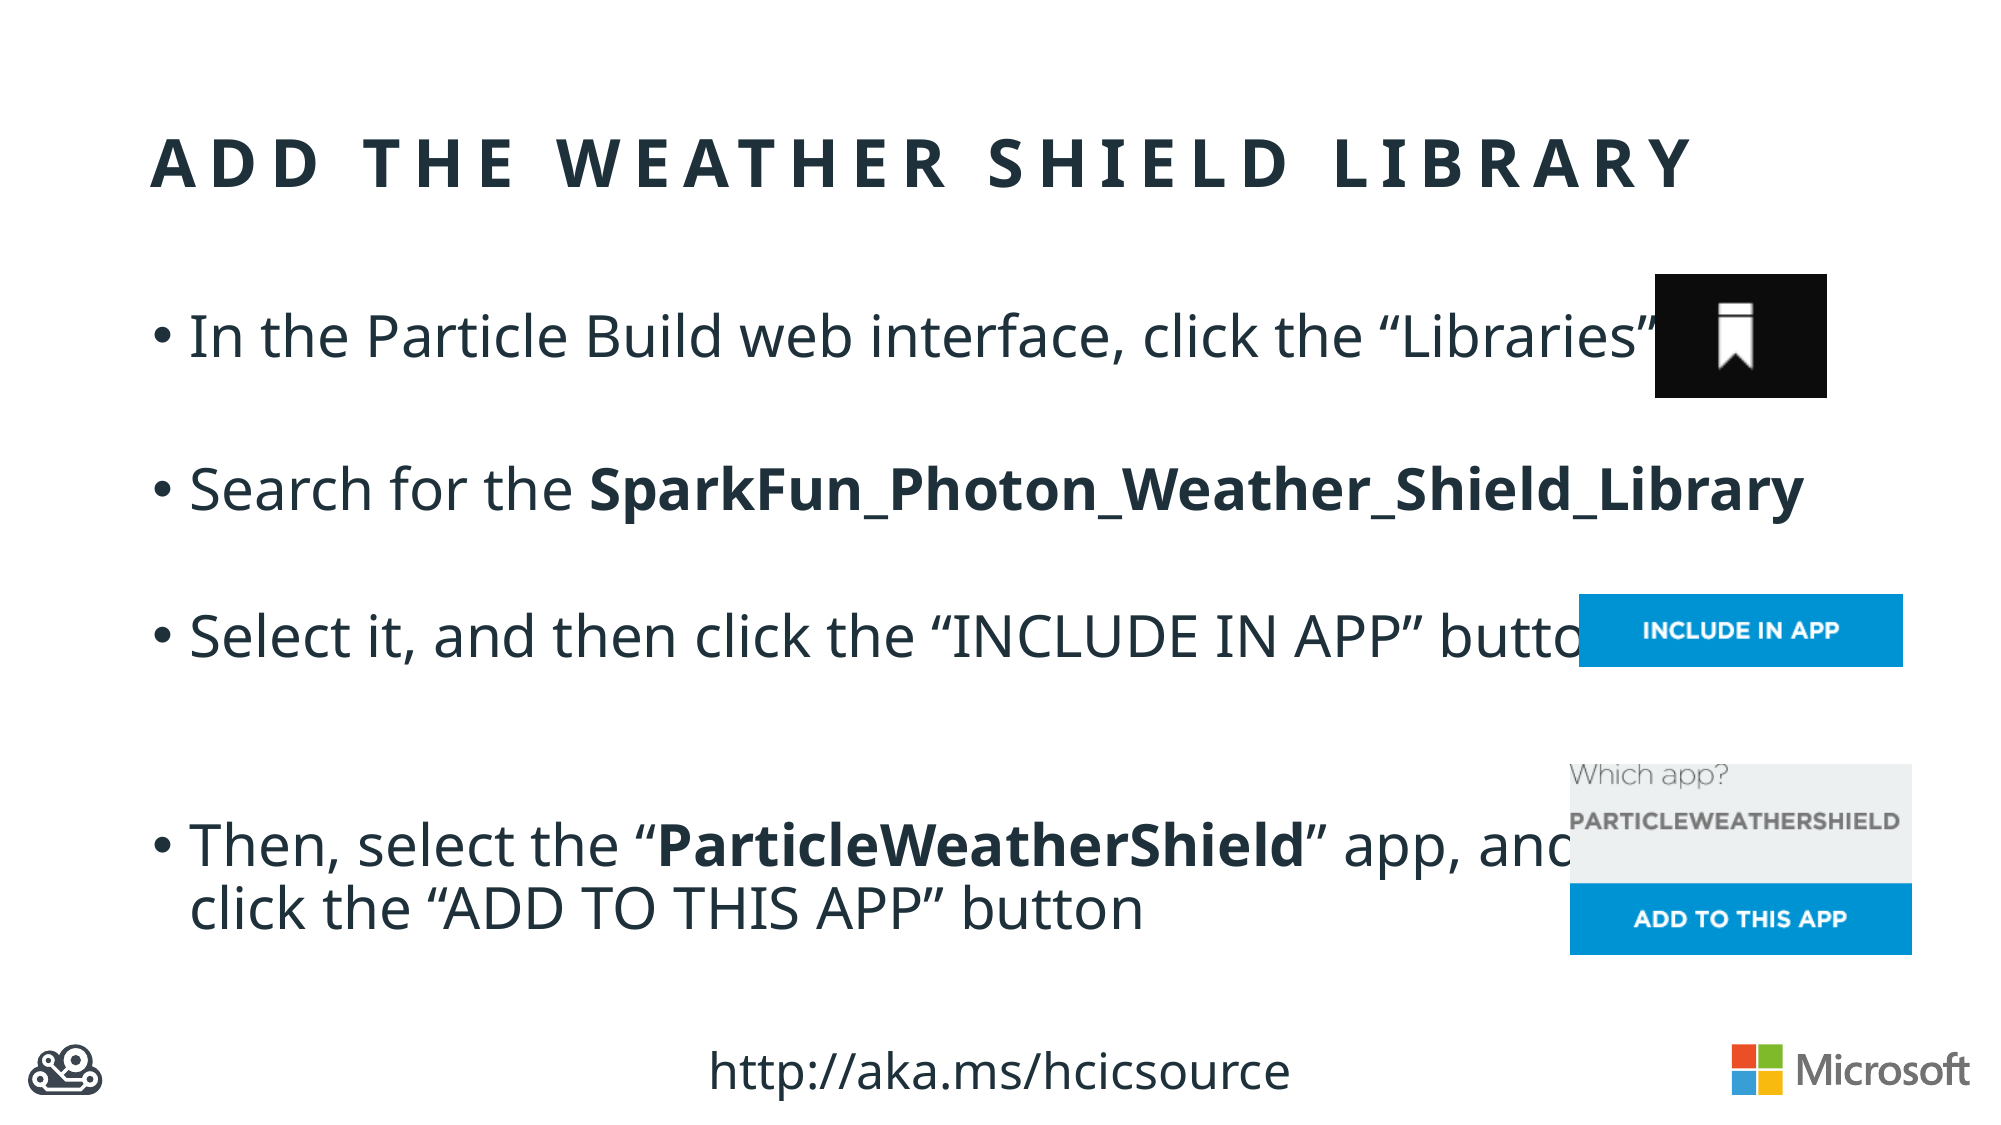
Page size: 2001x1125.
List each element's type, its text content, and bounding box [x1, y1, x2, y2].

picture [1653, 911, 1668, 927]
picture [1672, 911, 1687, 927]
picture [1652, 621, 1684, 639]
picture [1635, 910, 1651, 927]
picture [1792, 621, 1807, 638]
picture [1767, 622, 1781, 638]
picture [1737, 622, 1750, 638]
picture [1719, 622, 1734, 638]
picture [1811, 622, 1839, 638]
picture [1696, 911, 1708, 927]
picture [1800, 910, 1815, 927]
picture [1644, 623, 1648, 638]
picture [1687, 623, 1698, 638]
picture [1702, 622, 1716, 639]
picture [1778, 910, 1790, 928]
picture [1753, 911, 1767, 927]
title Add the Weather Shield library [135, 57, 1860, 275]
picture [1711, 910, 1728, 928]
picture [1655, 274, 1827, 399]
picture [1737, 911, 1750, 927]
list In the Particle Build web interface, click the “Libraries” icon Search for the SparkFun_Photon_Weather_Shield_Library Select it, and then click the “INCLUDE IN APP” button: Then, select the “ParticleWeatherShield” app, and click the “ADD TO THIS APP” button [137, 299, 1863, 1014]
picture [1570, 763, 1912, 883]
picture [1818, 911, 1846, 927]
